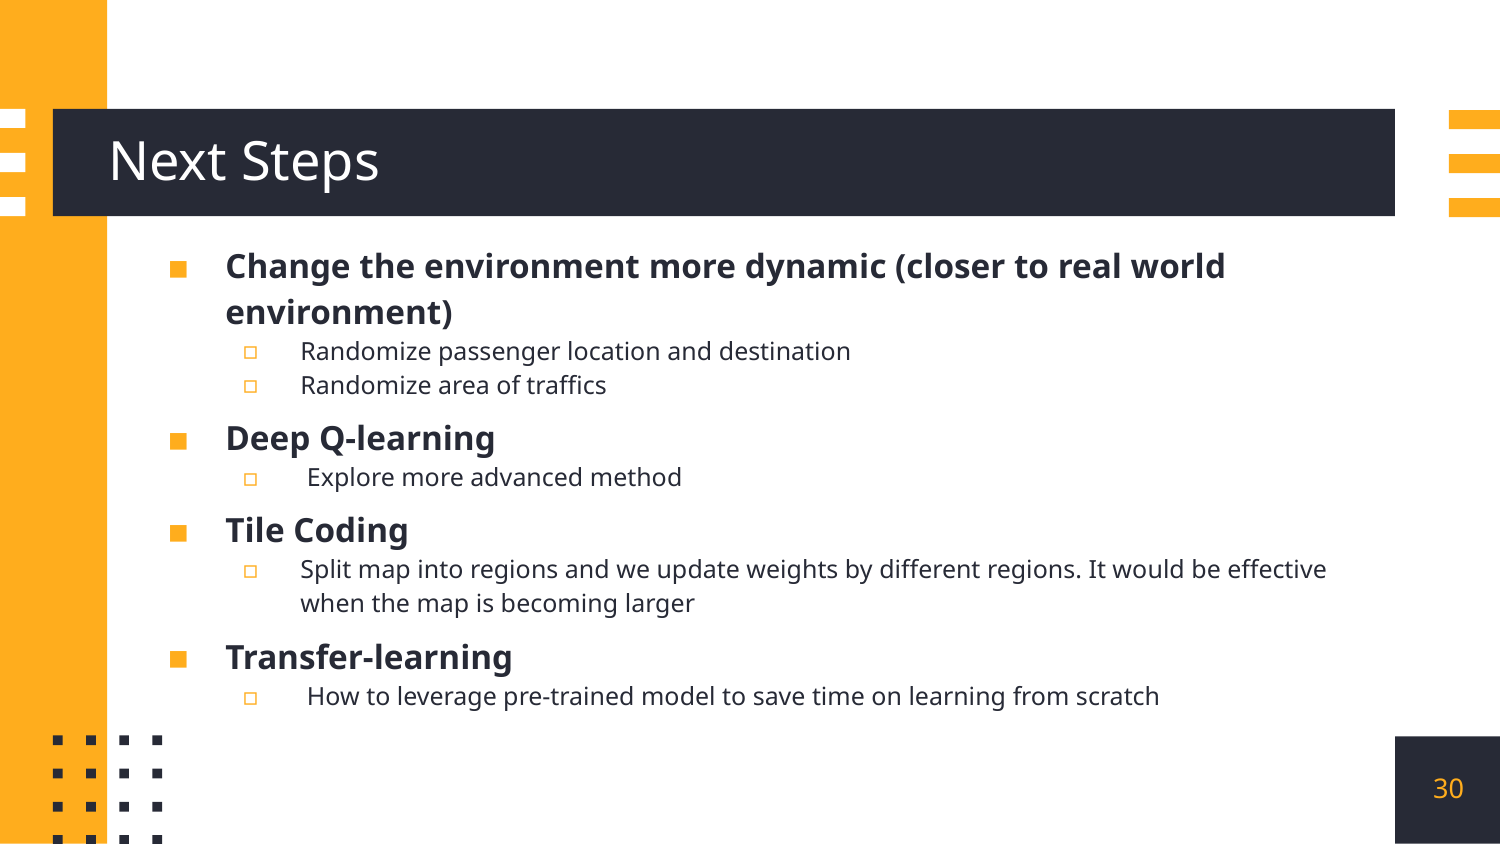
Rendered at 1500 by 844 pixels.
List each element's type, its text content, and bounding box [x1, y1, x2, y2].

list Change the environment more dynamic (closer to real world environment) Randomize passenger location and destination Randomize area of traffics Deep Q-learning Explore more advanced method Tile Coding Split map into regions and we update weights by different regions. It would be effective when the map is becoming larger Transfer-learning How to leverage pre-trained model to save time on learning from scratch [150, 239, 1354, 714]
slide_number 30 [1395, 736, 1500, 844]
title Next Steps​ [108, 108, 1396, 217]
